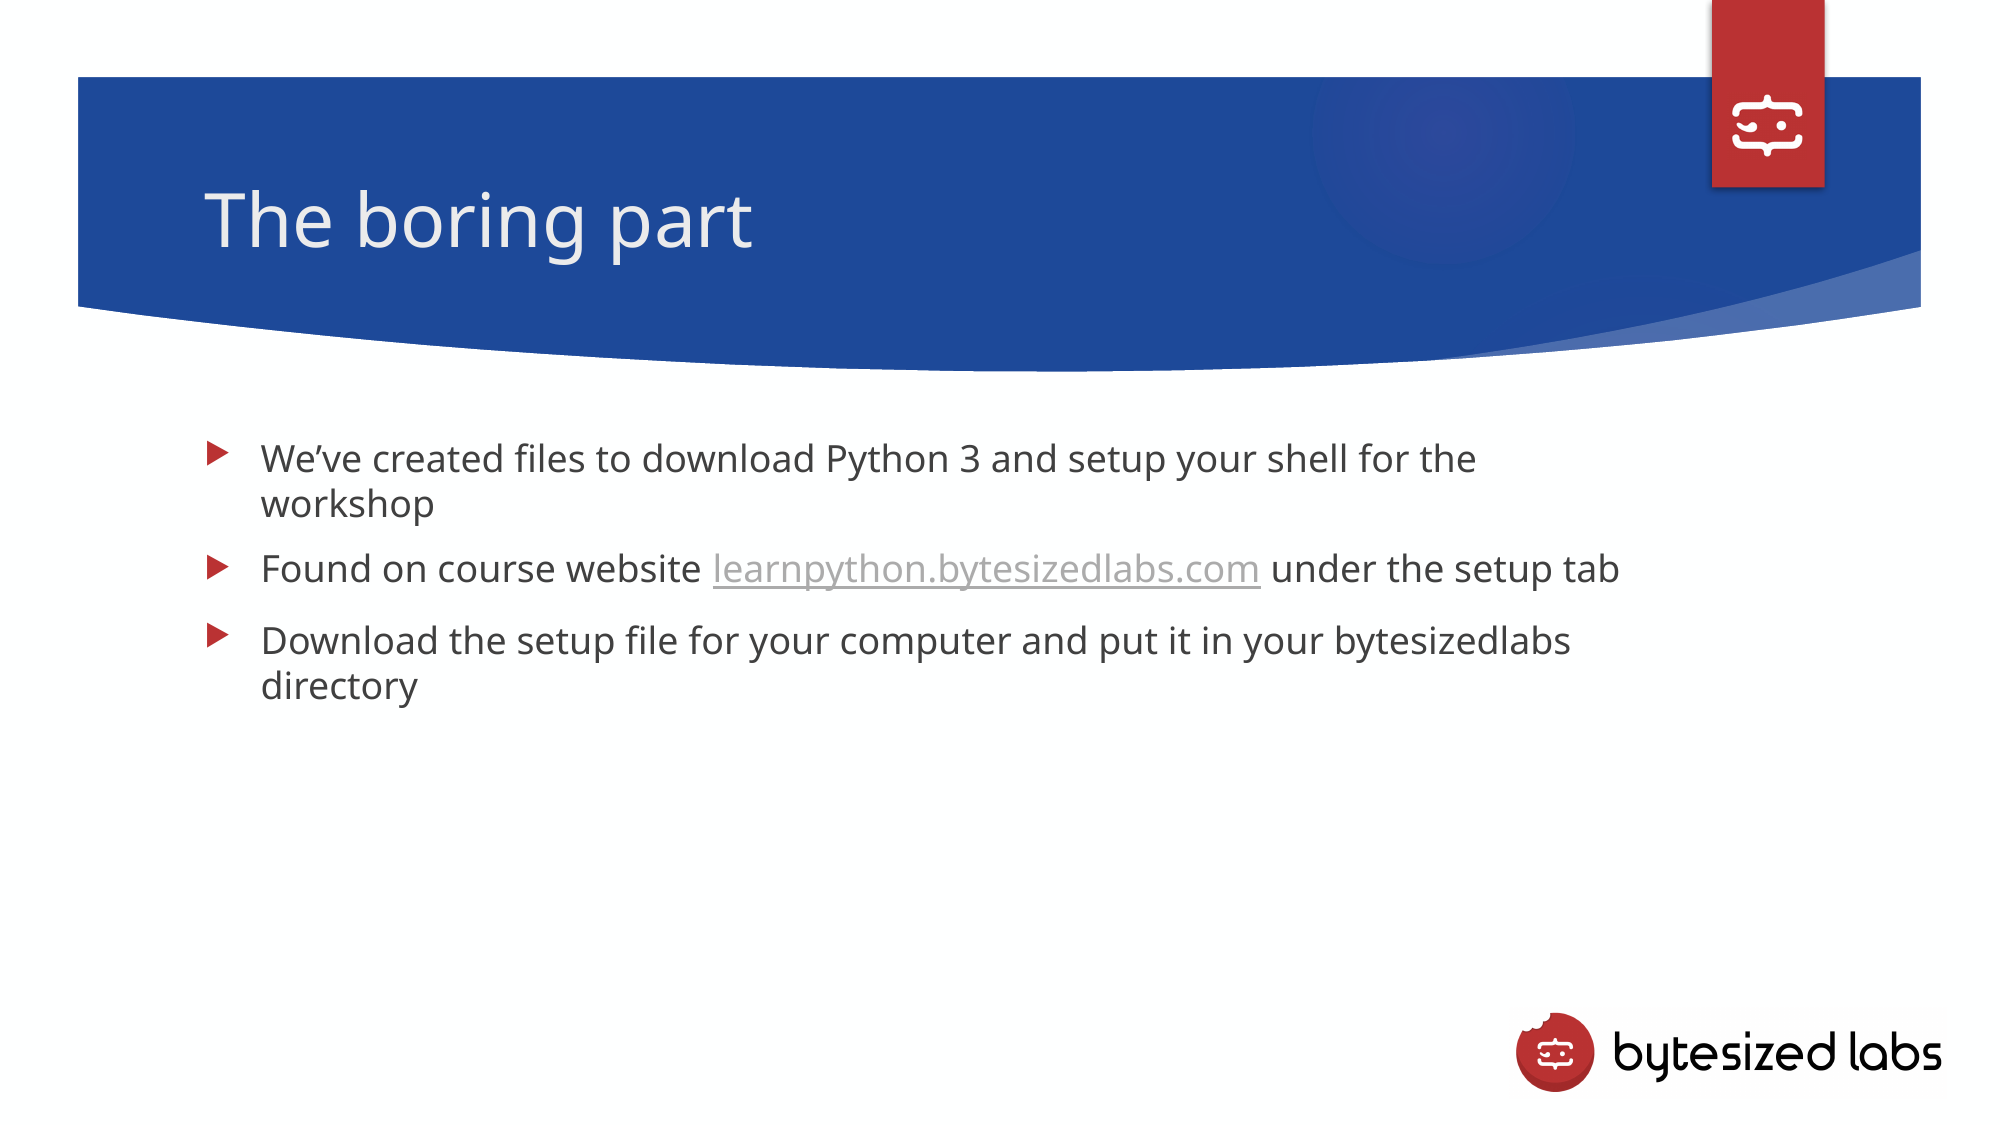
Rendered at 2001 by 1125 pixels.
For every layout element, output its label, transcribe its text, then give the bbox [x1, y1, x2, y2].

list We’ve created files to download Python 3 and setup your shell for the workshop Found on course website learnpython.bytesizedlabs.com under the setup tab Download the setup file for your computer and put it in your bytesizedlabs directory [189, 427, 1638, 988]
picture [1727, 92, 1807, 160]
title The boring part [189, 159, 1627, 276]
picture [1509, 1007, 1947, 1099]
